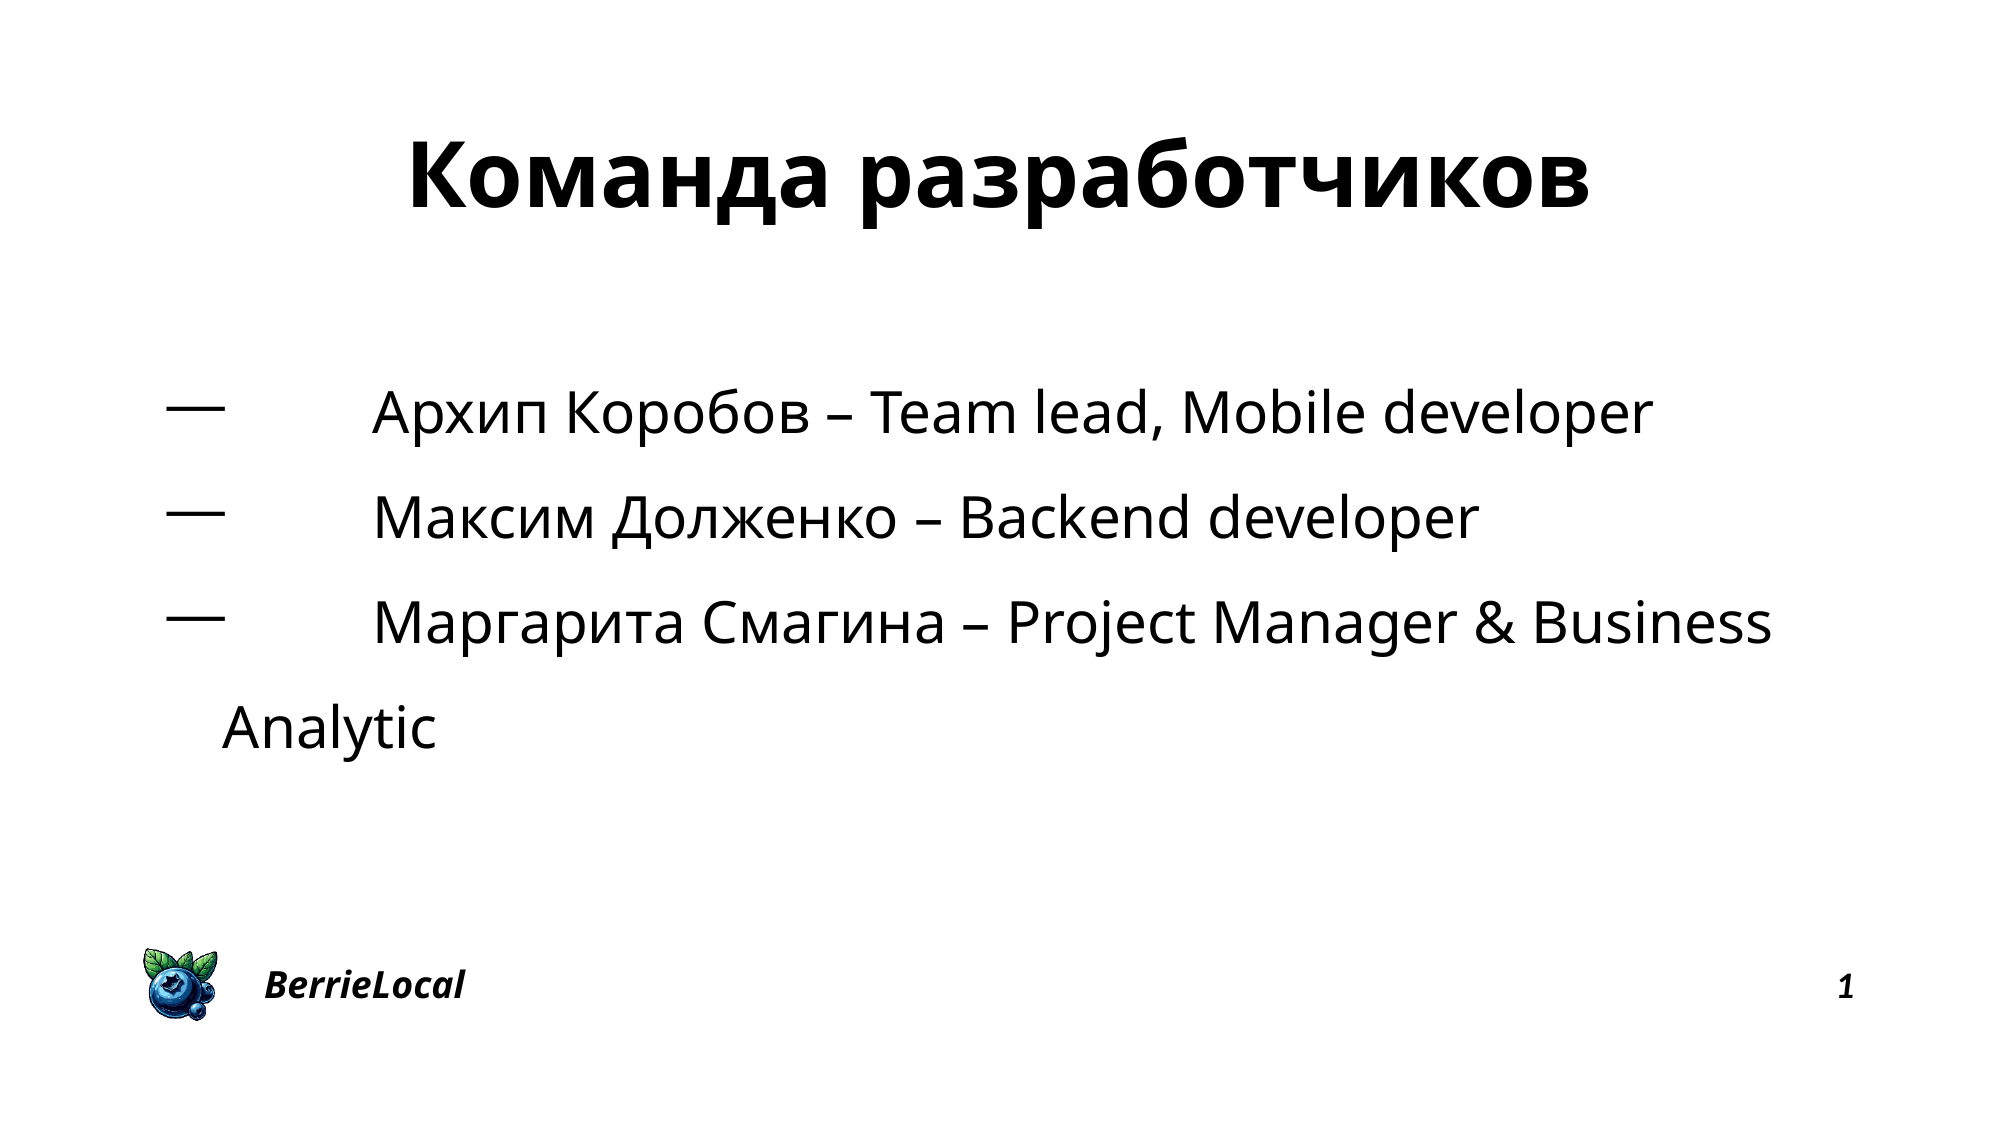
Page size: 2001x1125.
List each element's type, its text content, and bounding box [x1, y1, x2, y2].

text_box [134, 938, 1870, 1030]
title Команда разработчиков [347, 74, 1653, 235]
text_box Архип Коробов – Team lead, Mobile developer Максим Долженко – Backend developer Маргарита Смагина – Project Manager & Business Analytic [151, 271, 1912, 768]
